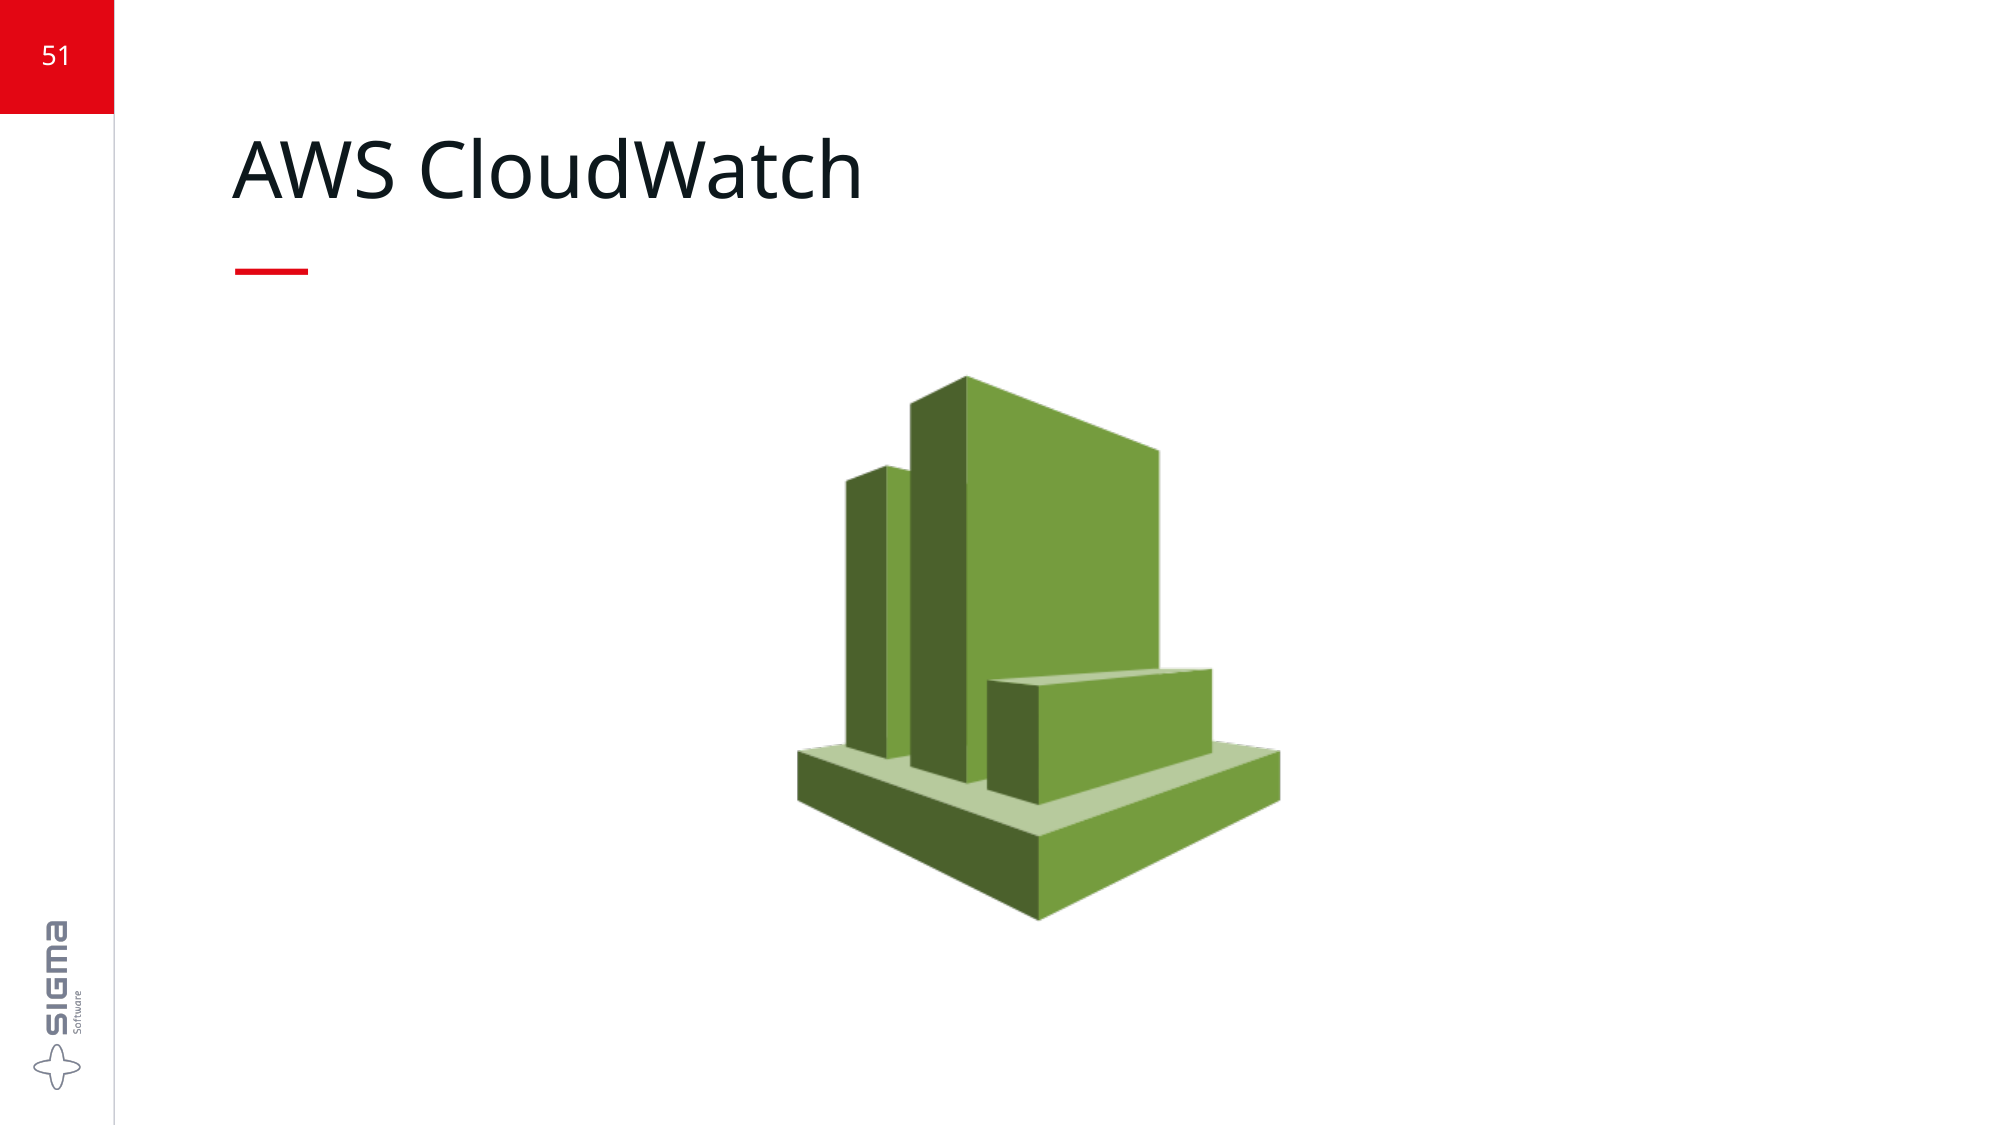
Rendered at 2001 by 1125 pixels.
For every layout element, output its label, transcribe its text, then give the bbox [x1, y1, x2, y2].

picture [660, 270, 1418, 1028]
title AWS CloudWatch — [232, 119, 1886, 312]
picture [34, 922, 81, 1090]
slide_number 51 [0, 0, 114, 114]
